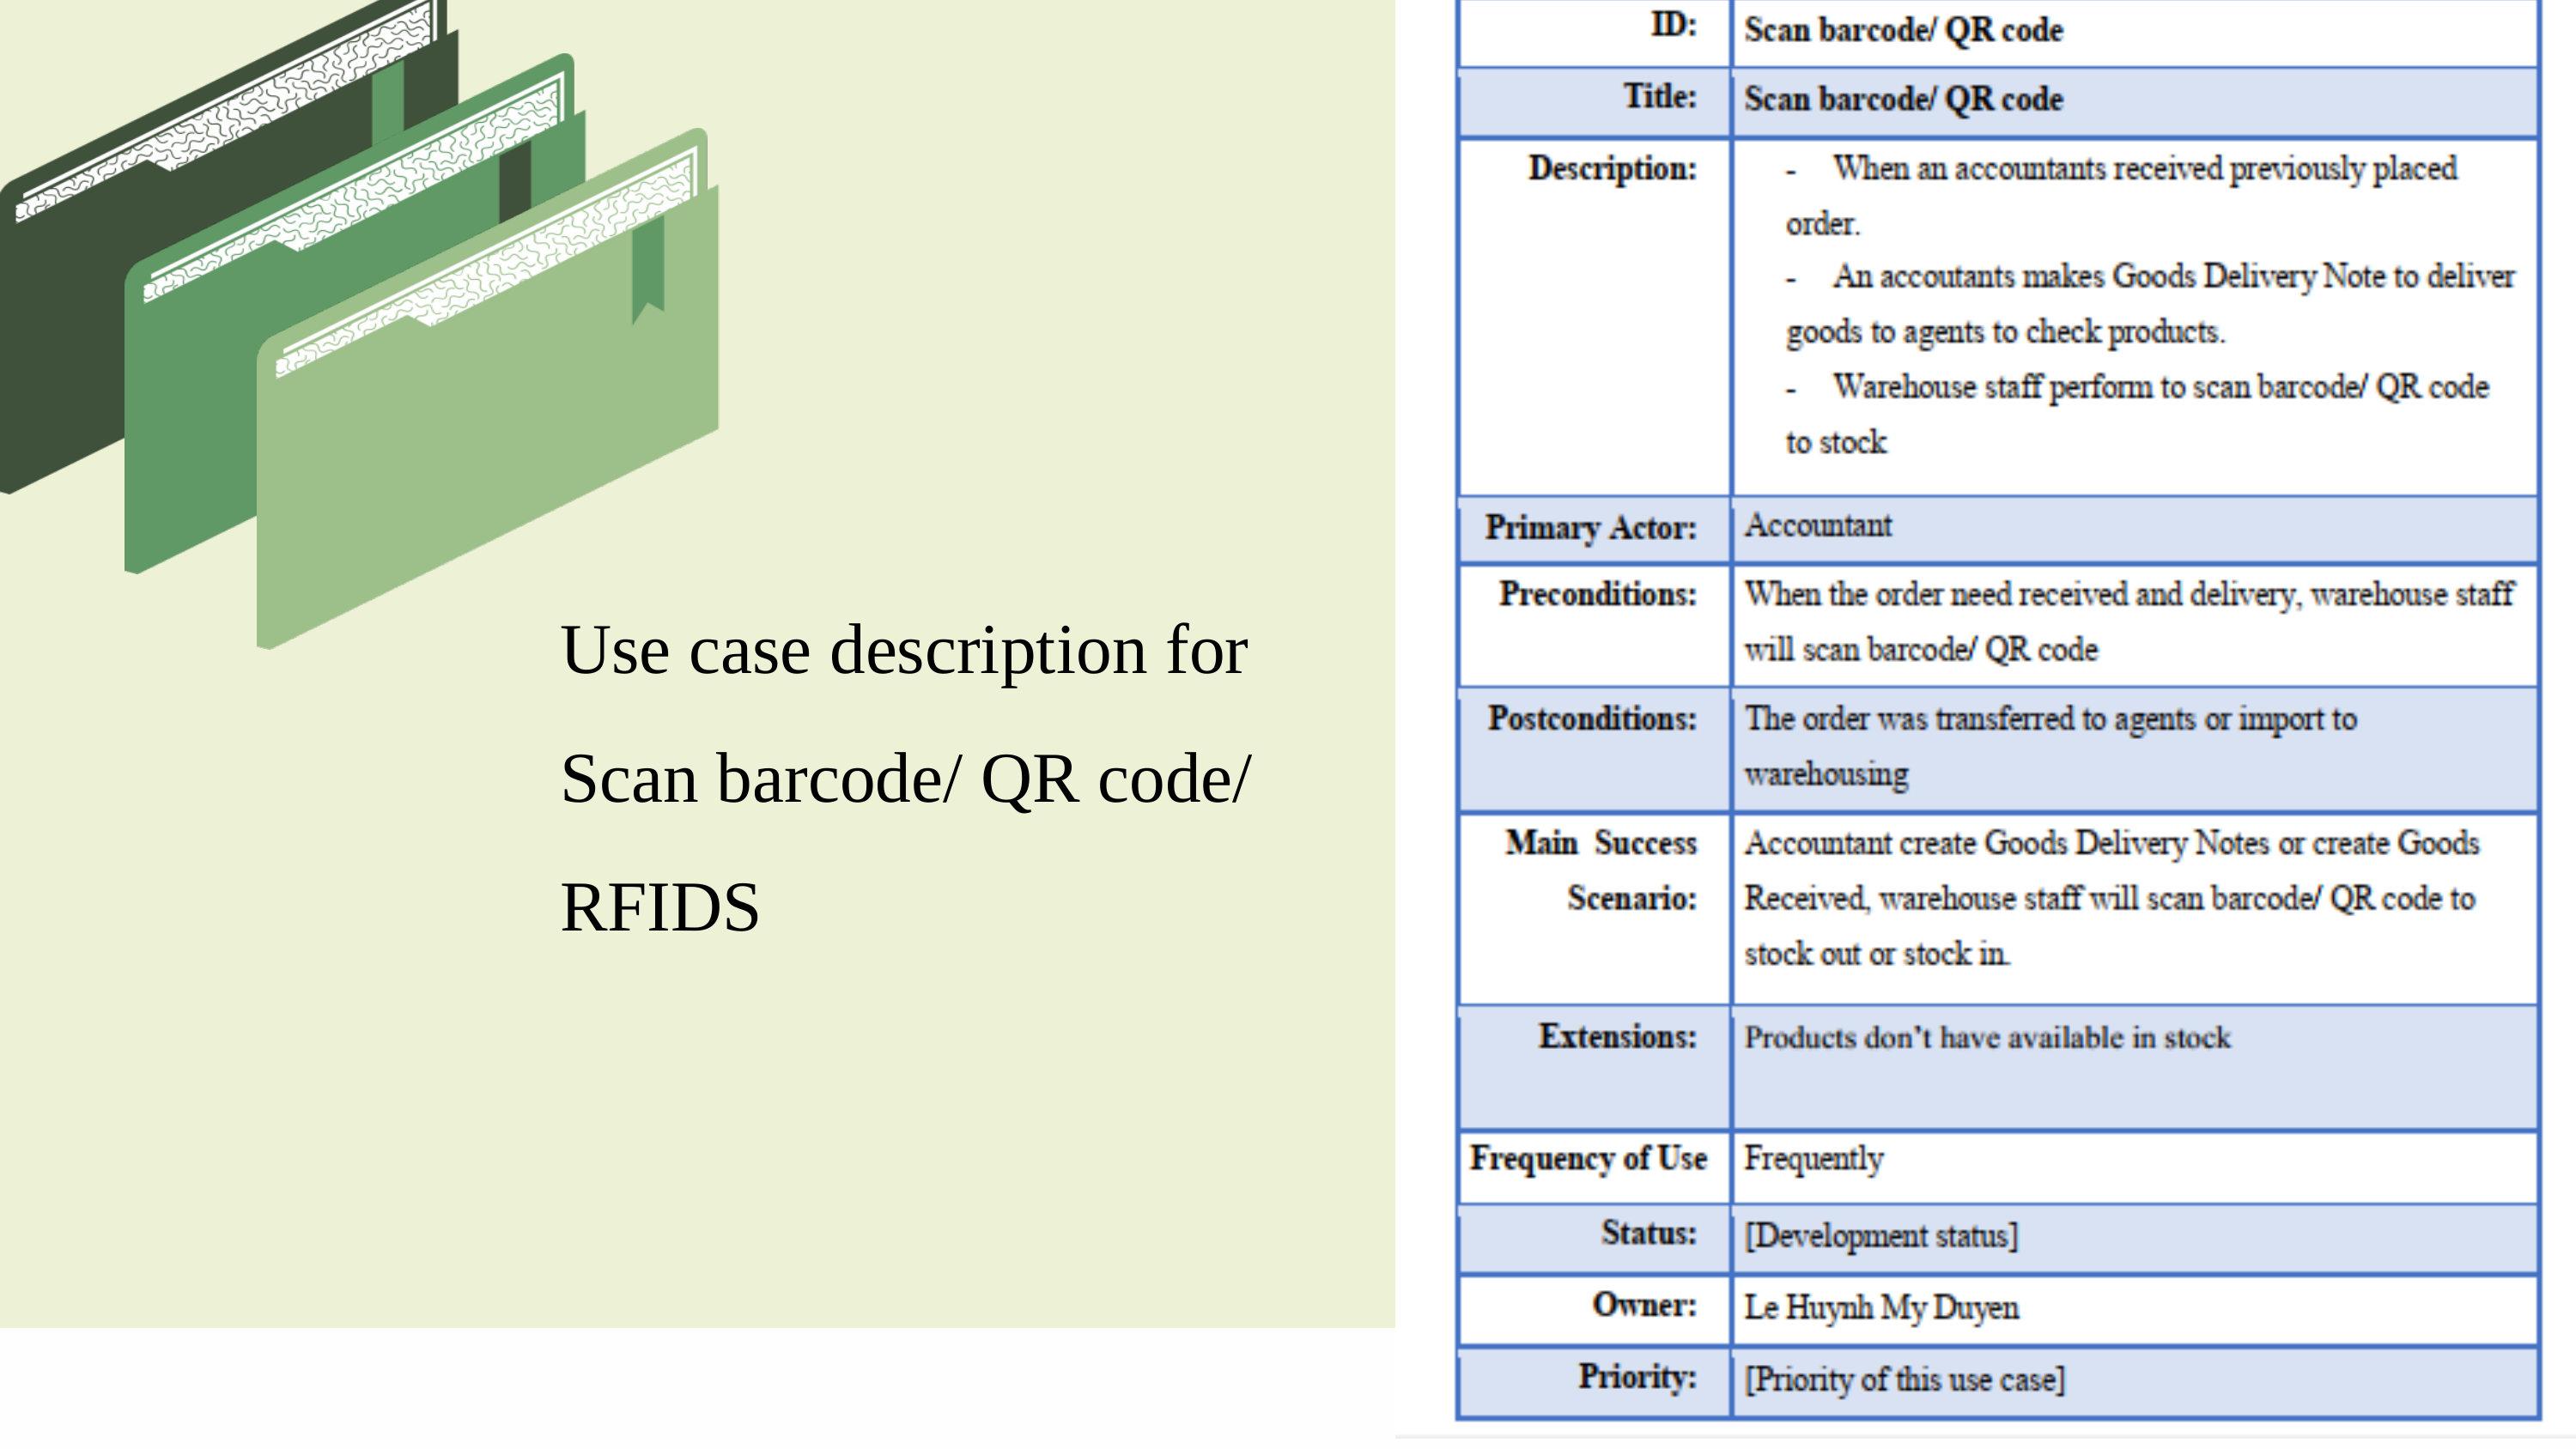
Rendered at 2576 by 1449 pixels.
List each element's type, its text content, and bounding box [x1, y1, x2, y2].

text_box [0, 0, 720, 650]
text_box Use case description for Scan barcode/ QR code/ RFIDS [547, 552, 1290, 952]
picture [1394, 0, 2576, 1439]
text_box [0, 1327, 2576, 1449]
